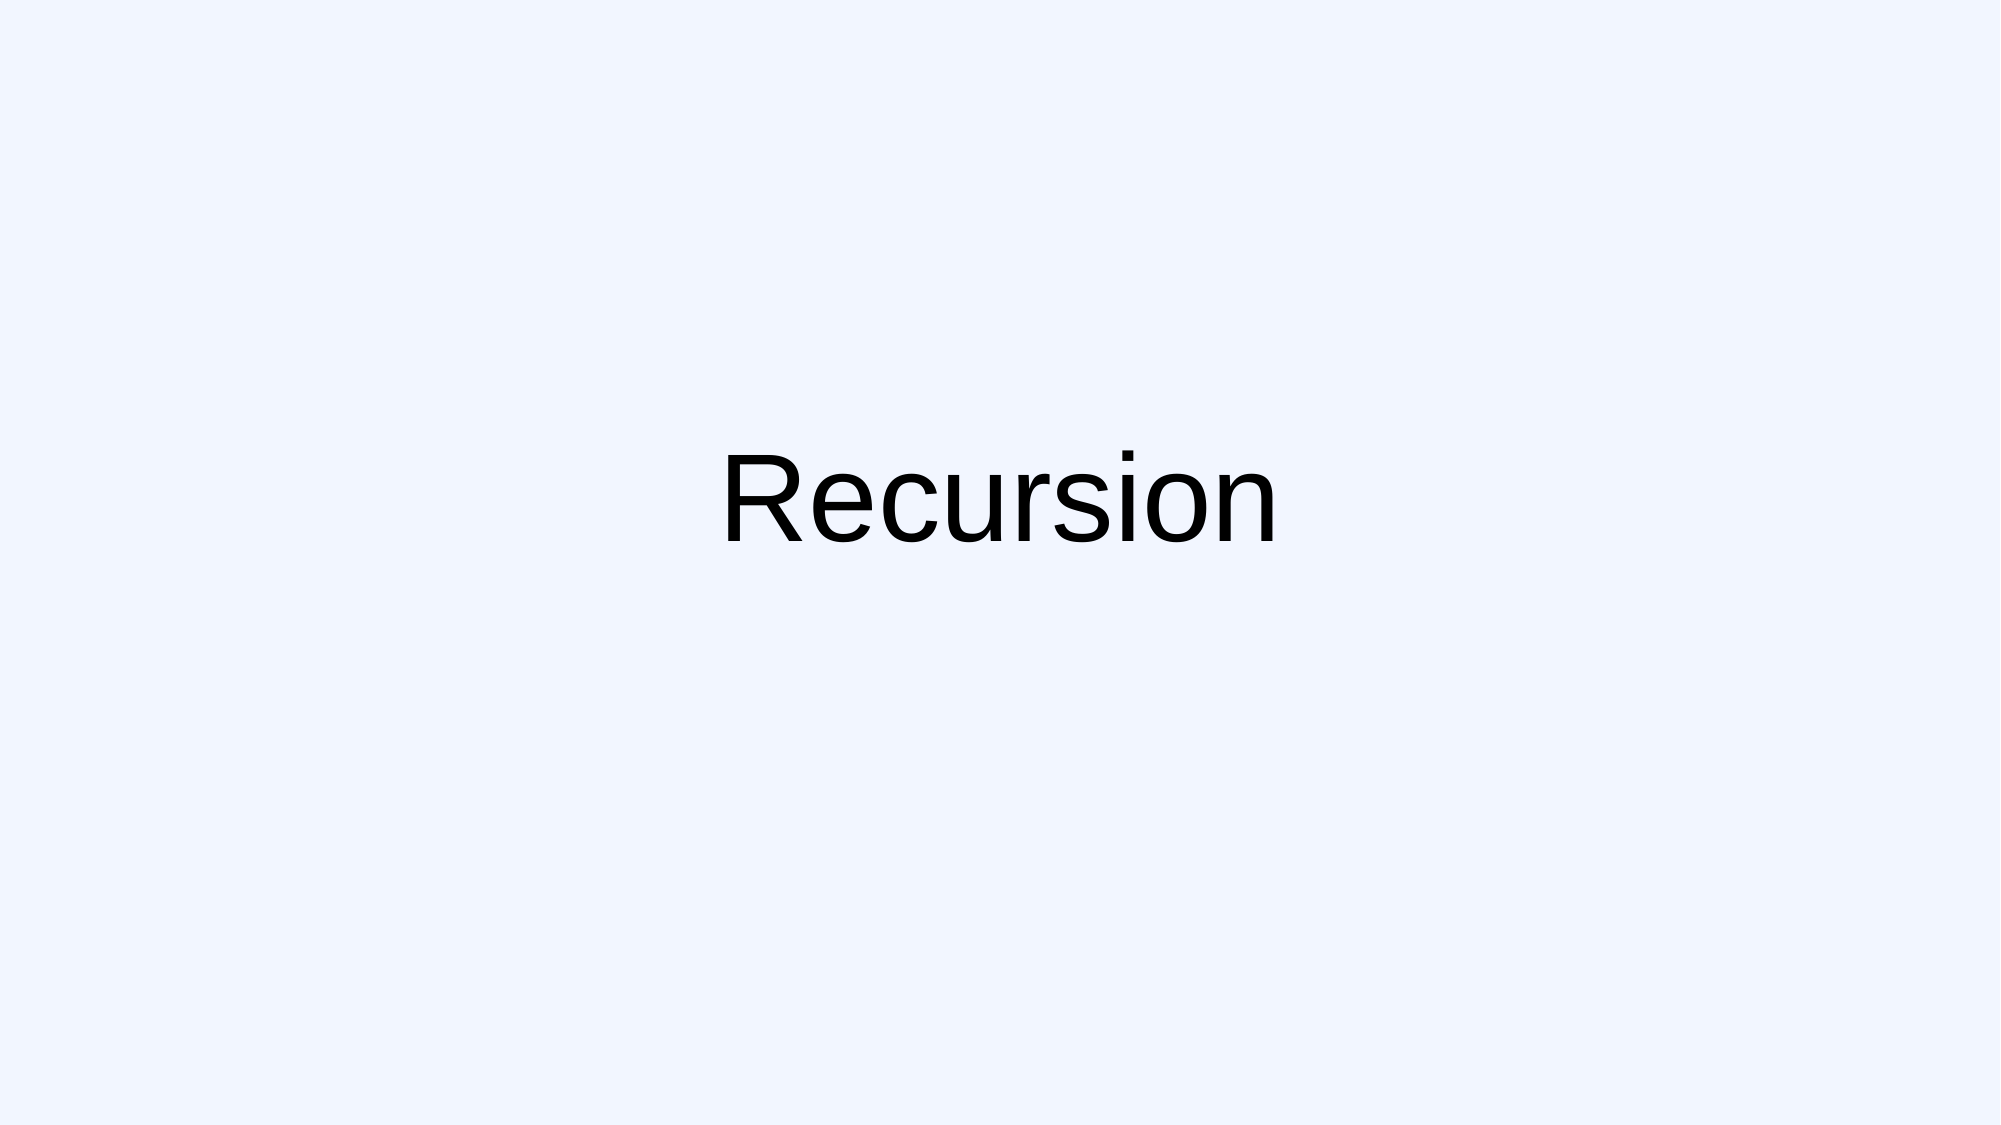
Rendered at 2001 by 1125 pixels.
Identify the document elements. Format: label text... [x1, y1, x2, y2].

title Recursion [249, 184, 1750, 576]
